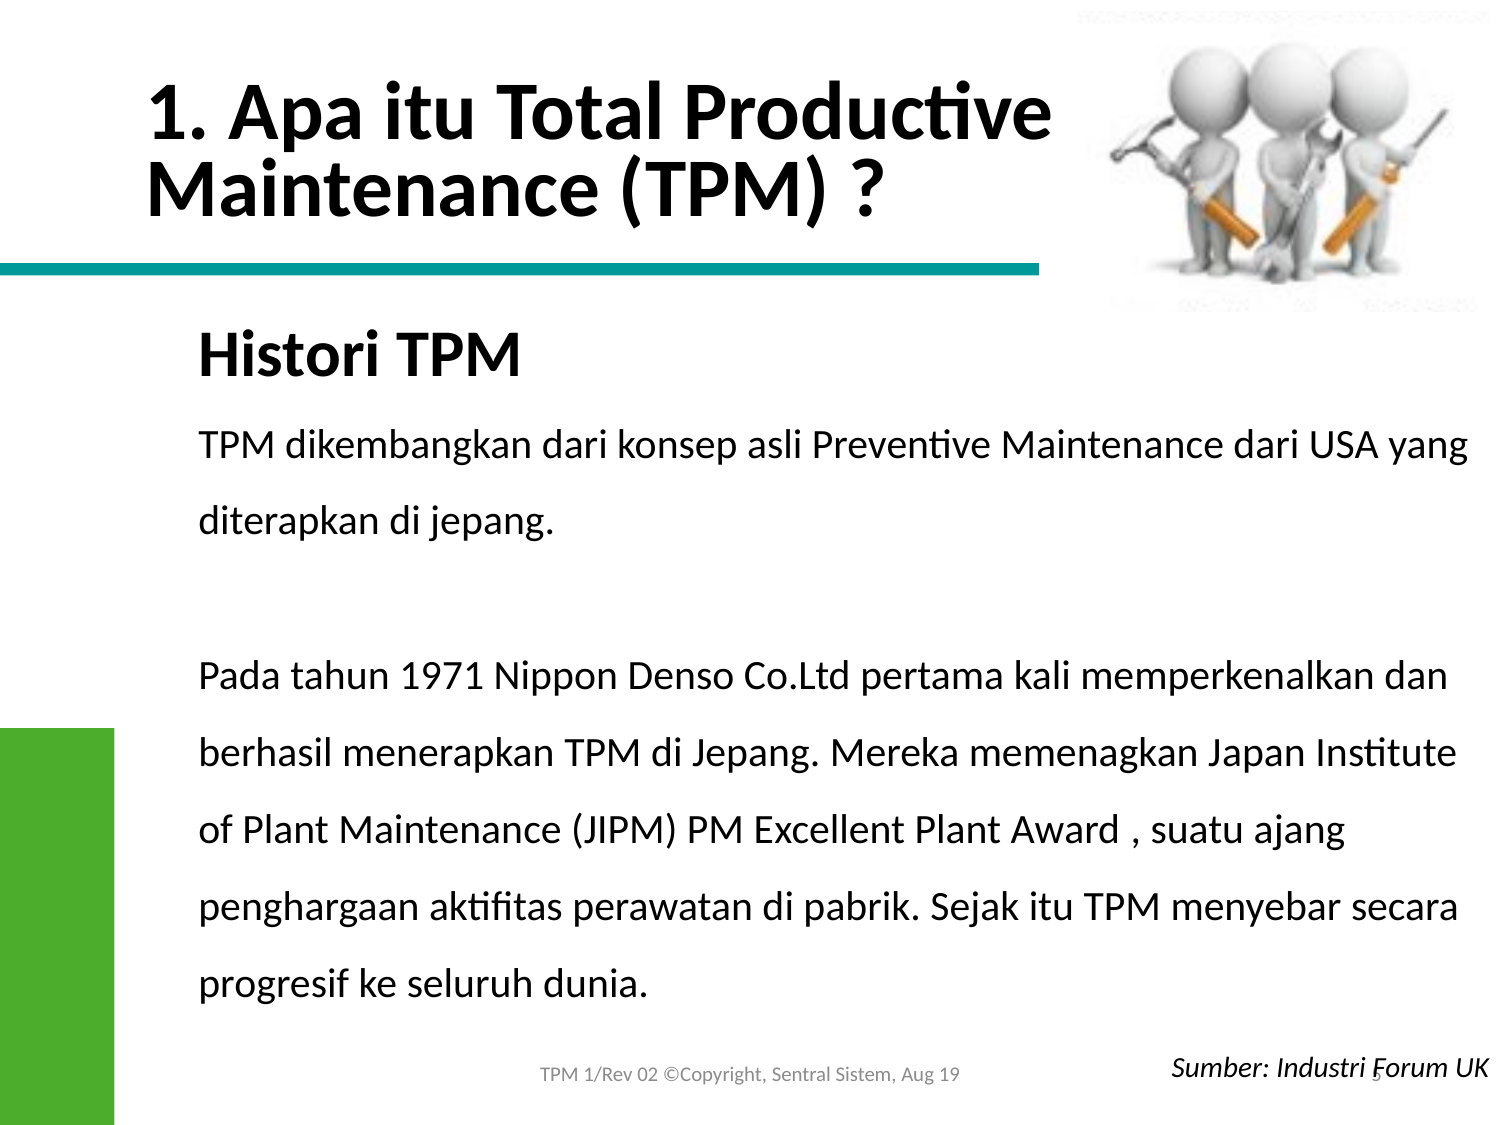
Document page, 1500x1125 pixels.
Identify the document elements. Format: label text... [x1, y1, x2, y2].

text_box [0, 262, 1040, 276]
picture [1077, 11, 1490, 312]
slide_number 5 [1059, 1042, 1397, 1103]
footer TPM 1/Rev 02 ©Copyright, Sentral Sistem, Aug 19 [496, 1042, 1004, 1103]
text_box [0, 727, 115, 1125]
text_box Histori TPM TPM dikembangkan dari konsep asli Preventive Maintenance dari USA yang diterapkan di jepang. Pada tahun 1971 Nippon Denso Co.Ltd pertama kali memperkenalkan dan berhasil menerapkan TPM di Jepang. Mereka memenagkan Japan Institute of Plant Maintenance (JIPM) PM Excellent Plant Award , suatu ajang penghargaan aktifitas perawatan di pabrik. Sejak itu TPM menyebar secara progresif ke seluruh dunia. Sumber: Industri Forum UK [198, 312, 1490, 1091]
text_box 1. Apa itu Total Productive Maintenance (TPM) ? [145, 78, 1077, 241]
